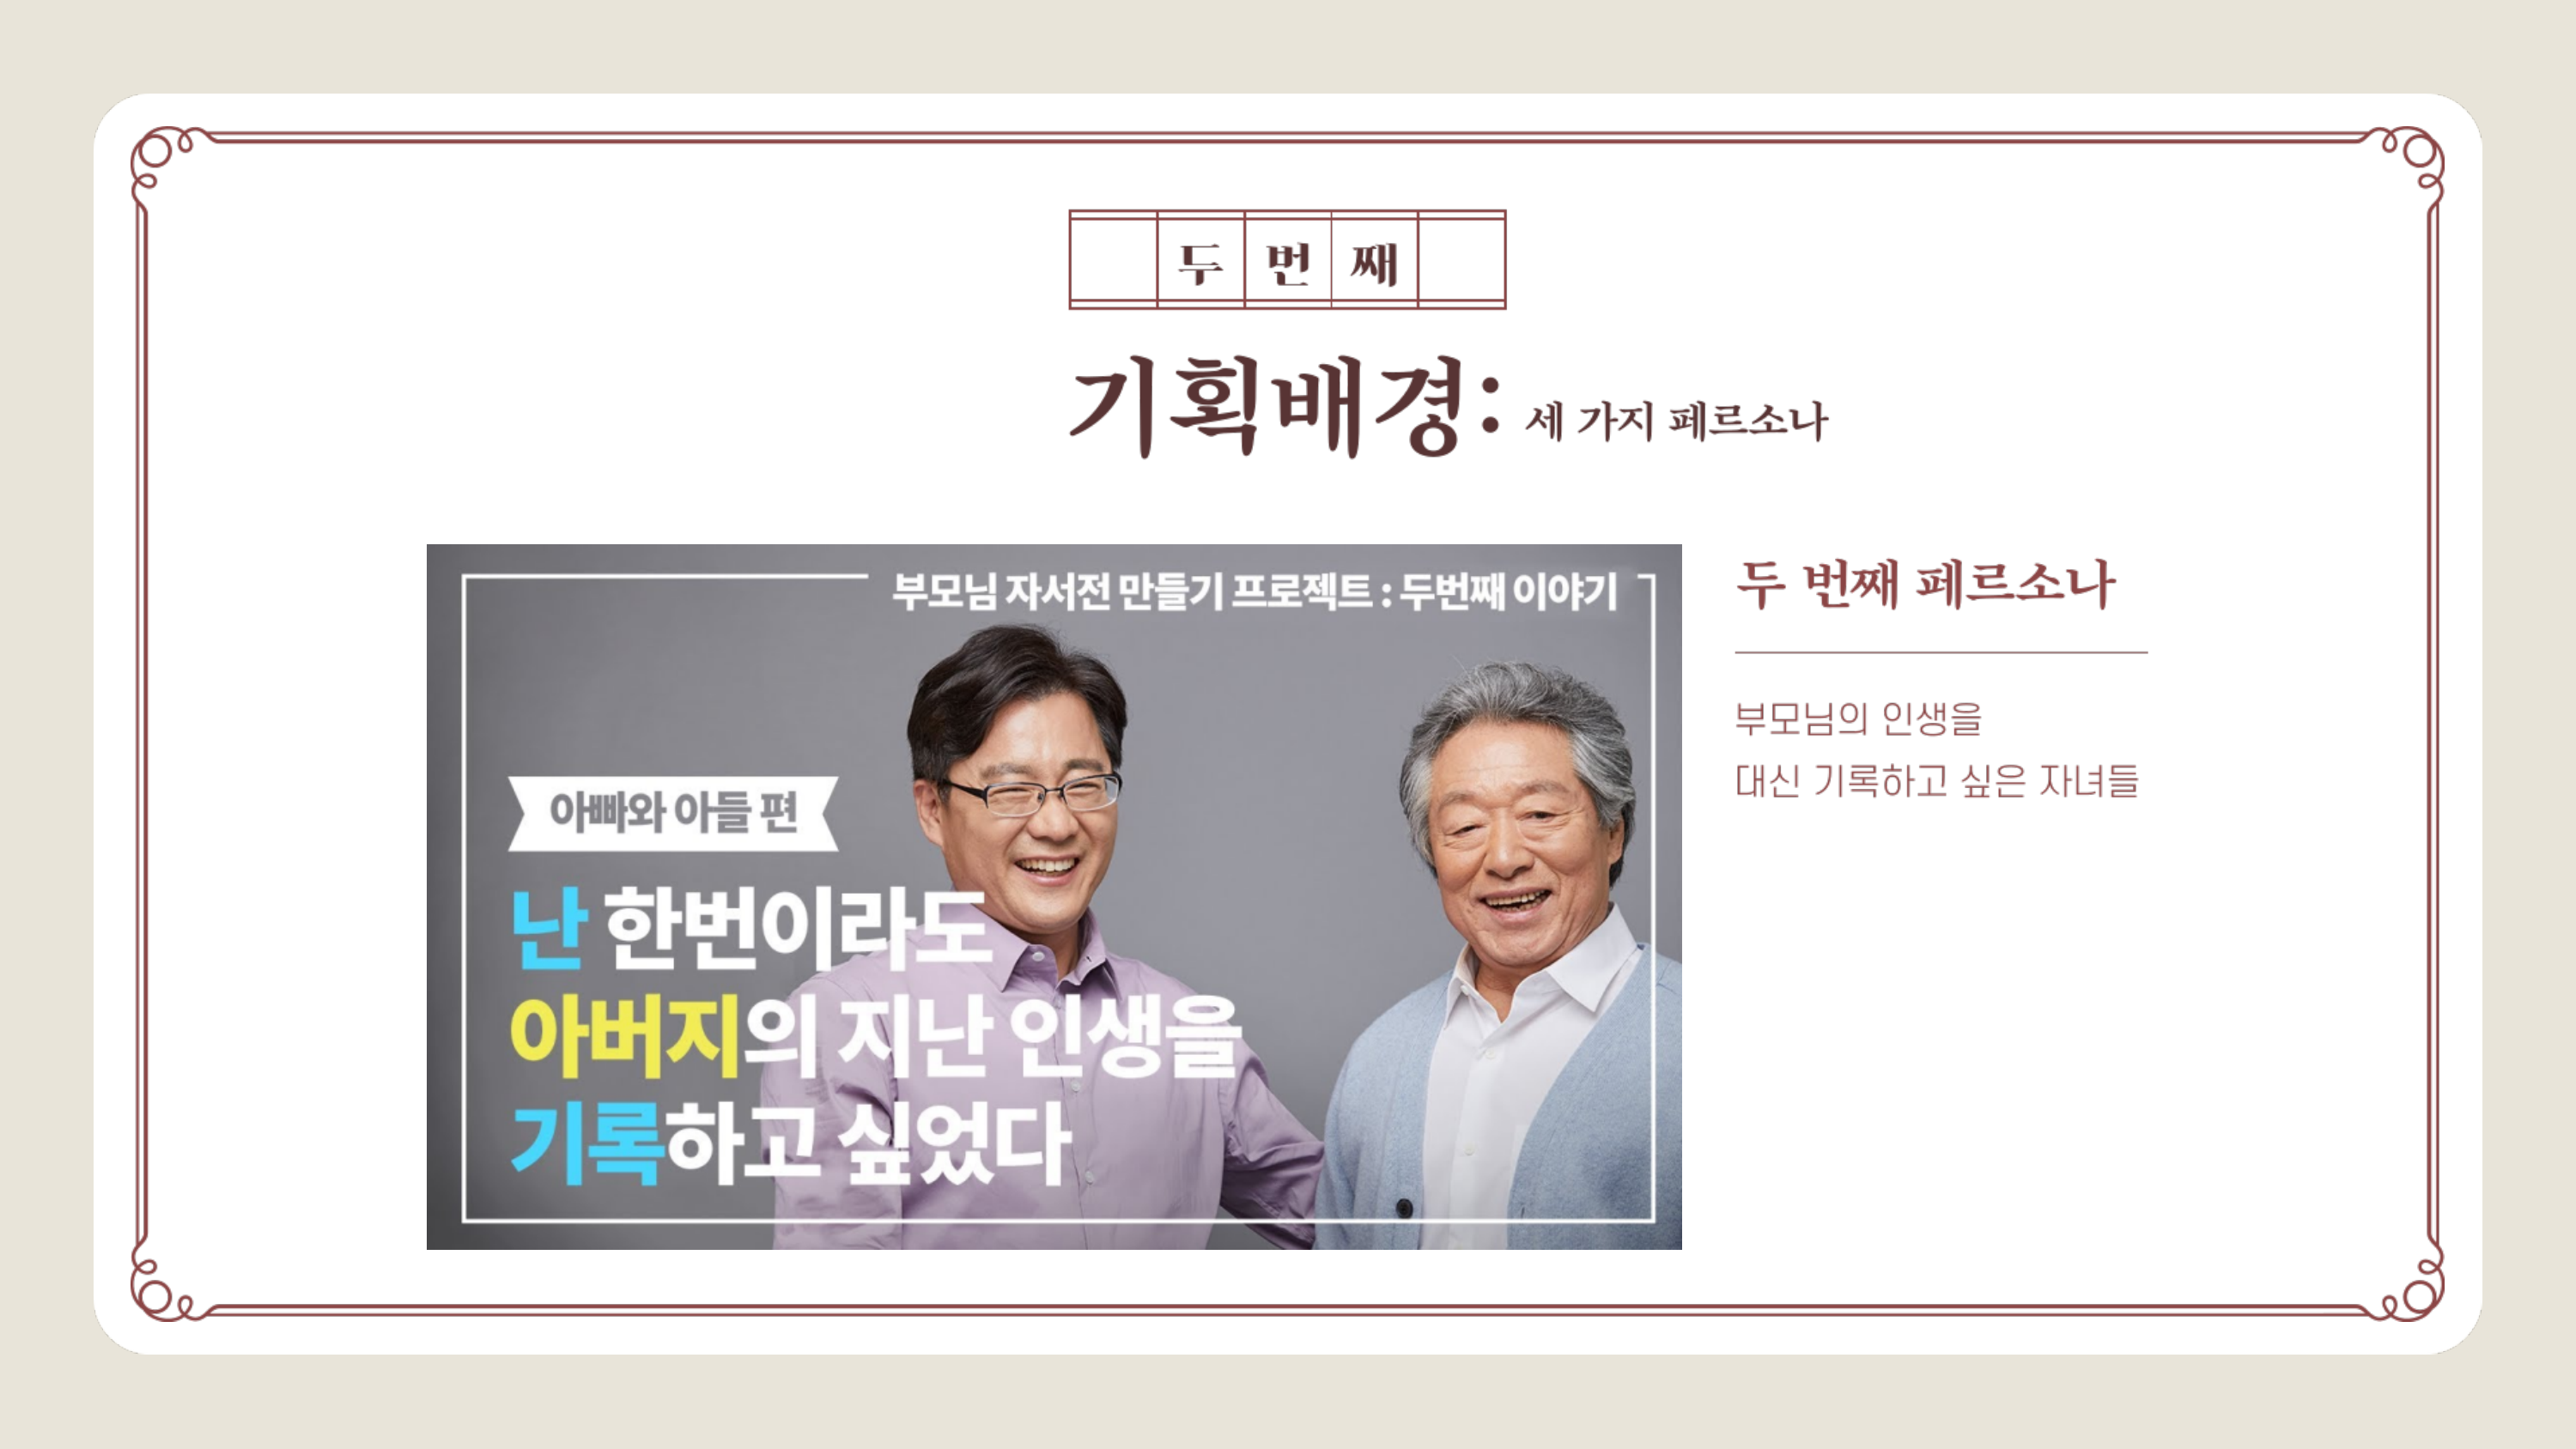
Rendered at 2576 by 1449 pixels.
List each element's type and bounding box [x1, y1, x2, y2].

text_box [93, 93, 2482, 1355]
text_box [1734, 650, 2149, 655]
text_box [427, 544, 1682, 1251]
picture [471, 162, 1851, 508]
picture [1726, 536, 2143, 635]
picture [1728, 688, 2163, 828]
